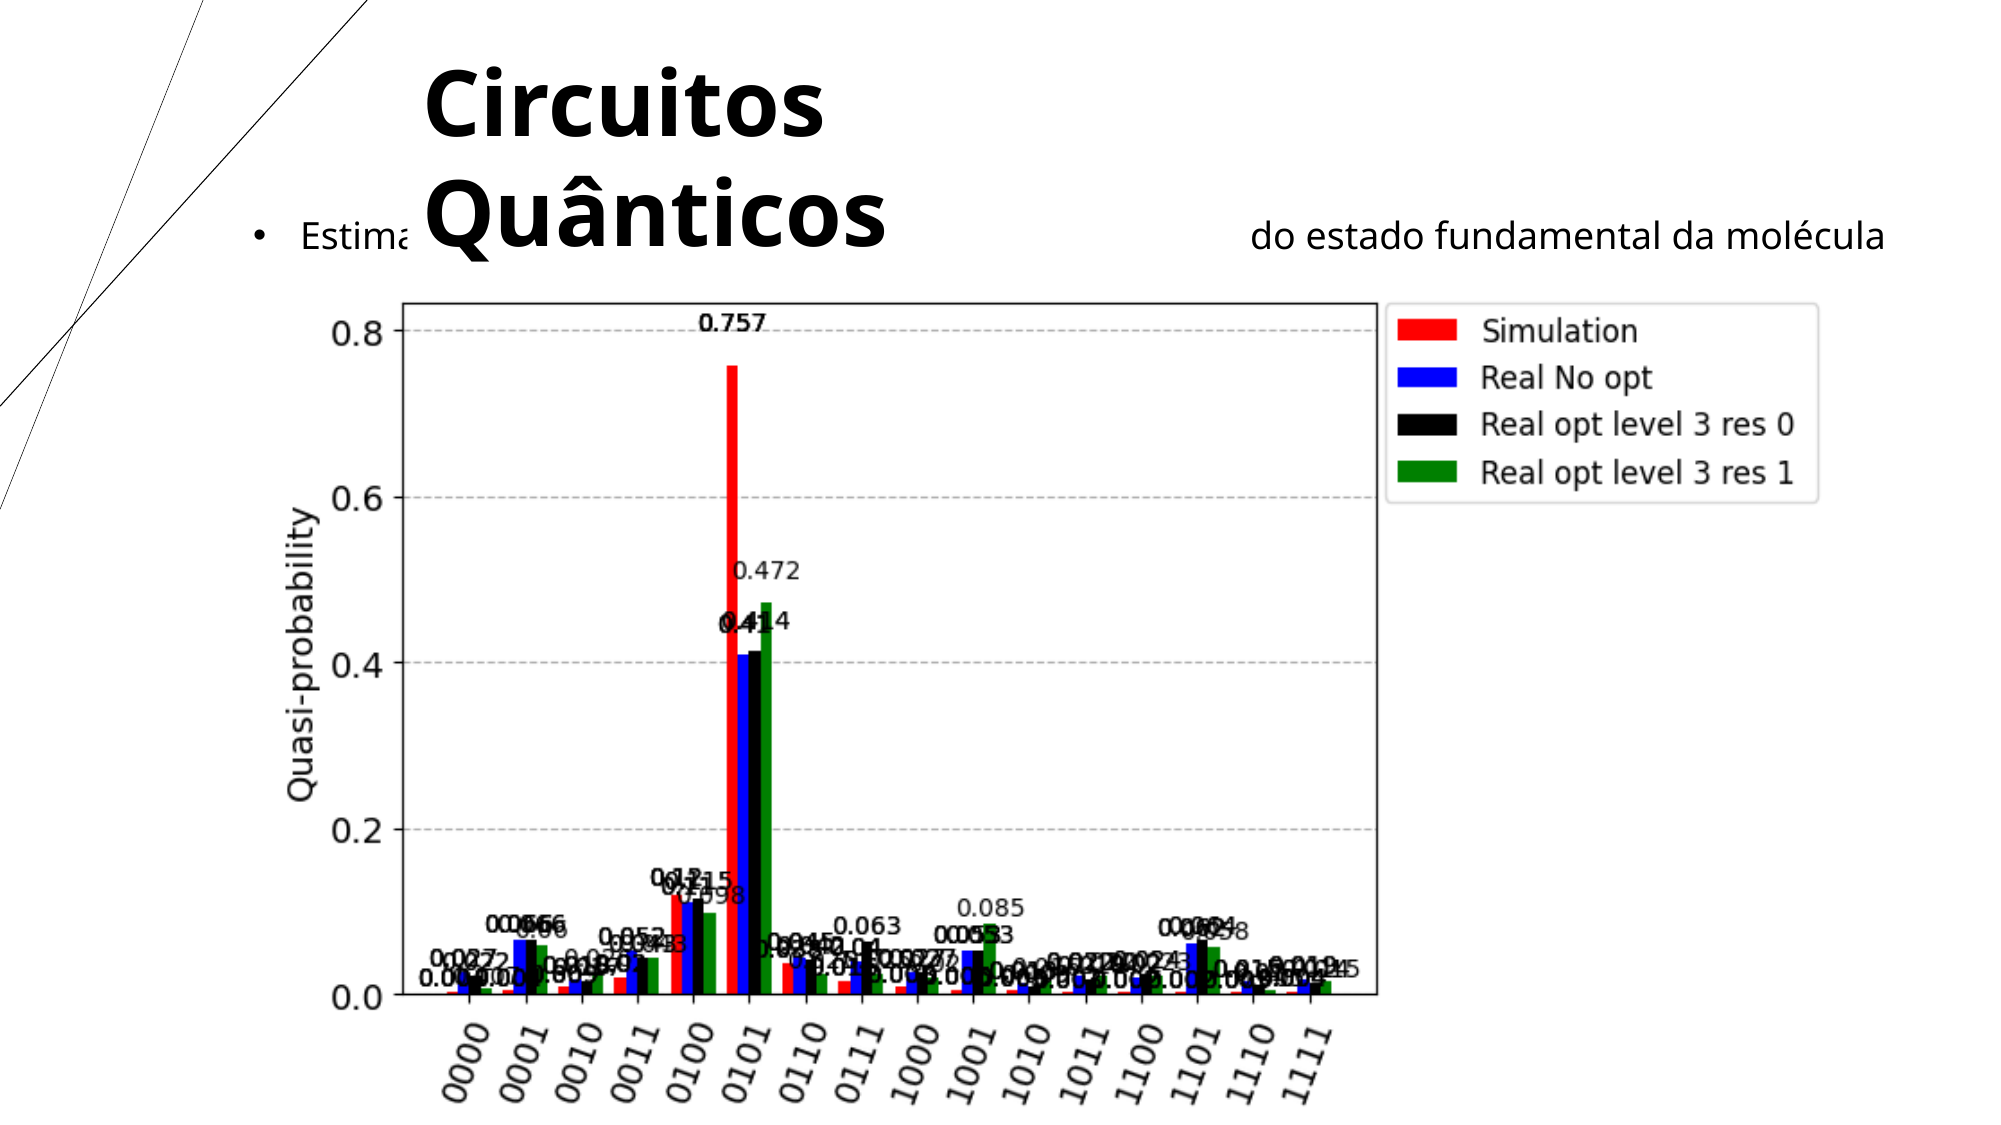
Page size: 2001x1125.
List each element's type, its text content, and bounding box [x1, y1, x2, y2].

text_box Circuitos Quânticos [407, 37, 1239, 273]
picture [268, 287, 1834, 1125]
